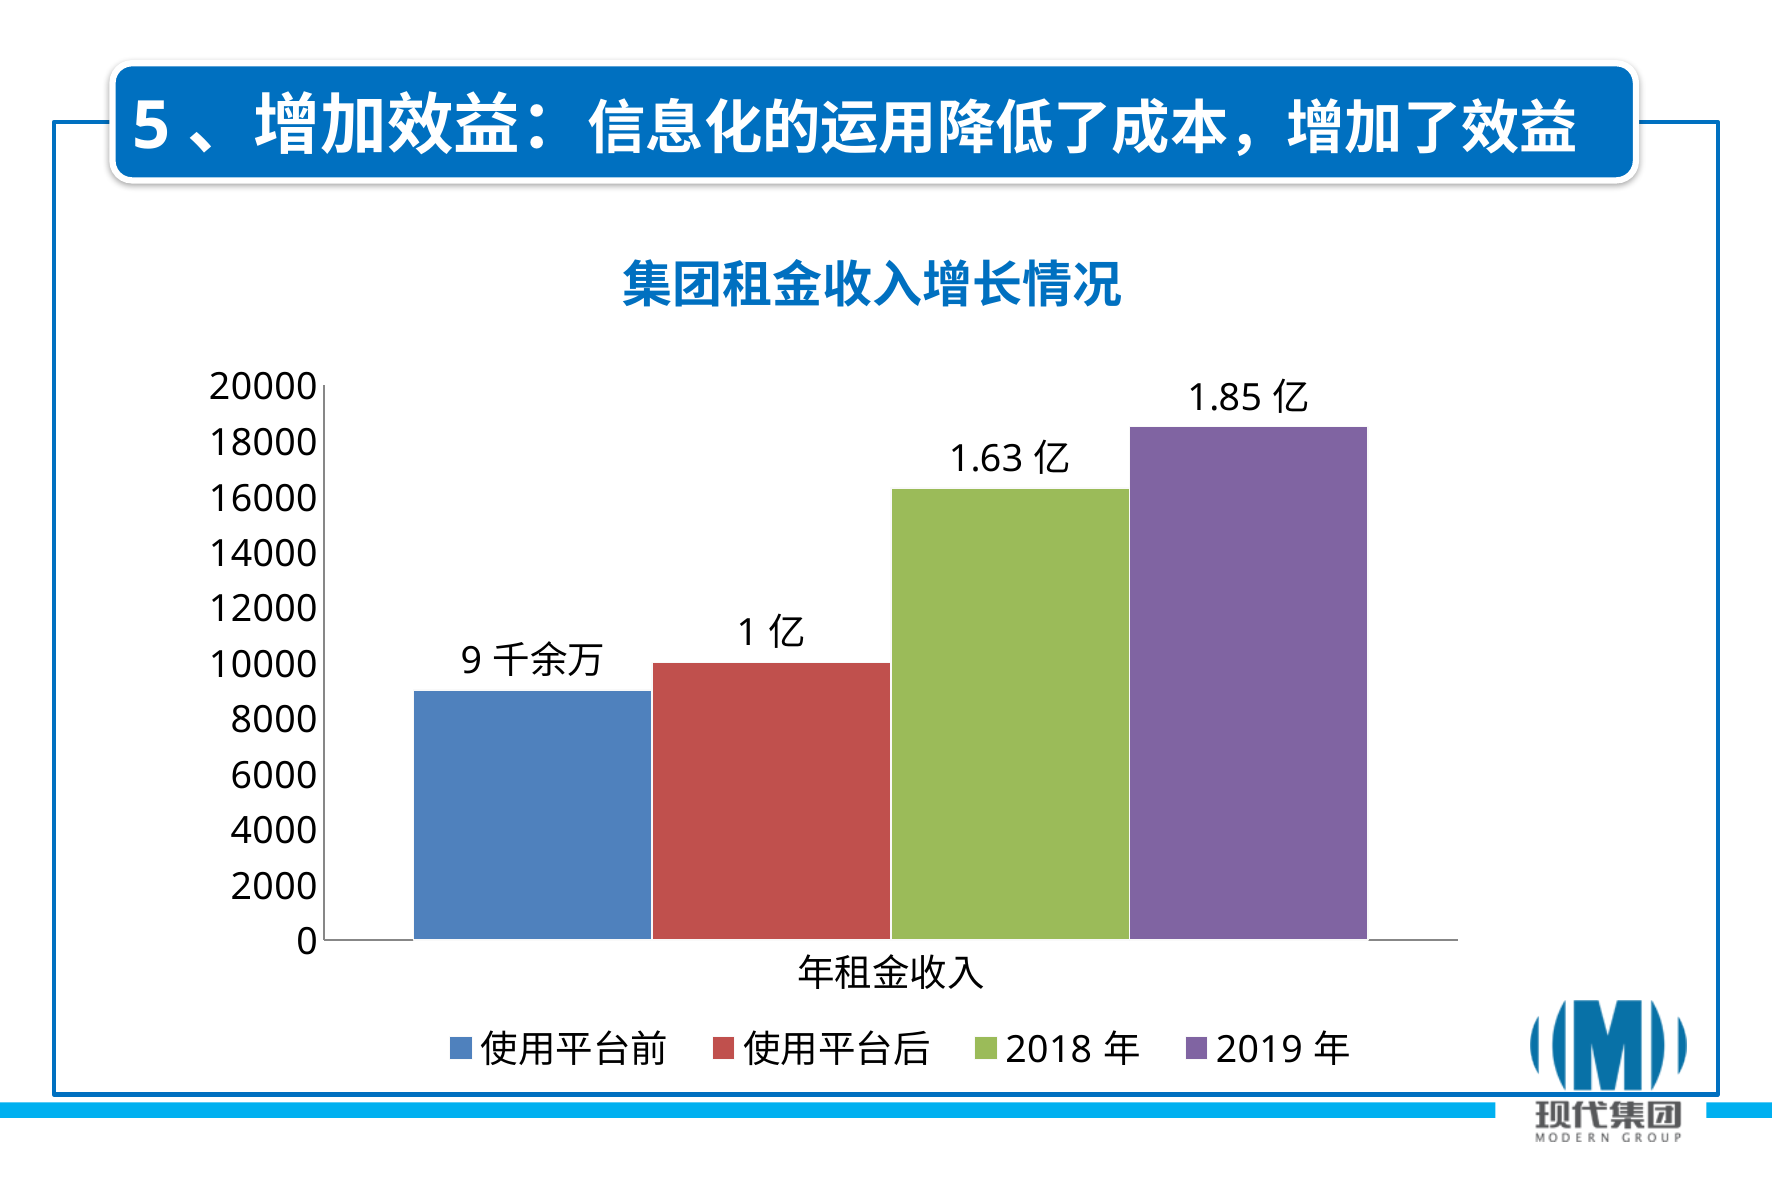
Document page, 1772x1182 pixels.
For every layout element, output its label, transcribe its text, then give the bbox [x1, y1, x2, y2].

text_box 5、增加效益：信息化的运用降低了成本，增加了效益 [109, 60, 1640, 184]
text_box [1706, 1102, 1772, 1118]
text_box [52, 120, 1720, 1097]
chart [182, 344, 1484, 1091]
text_box [0, 1102, 1496, 1118]
picture [1530, 1000, 1687, 1142]
text_box 集团租金收入增长情况 [607, 215, 1138, 321]
